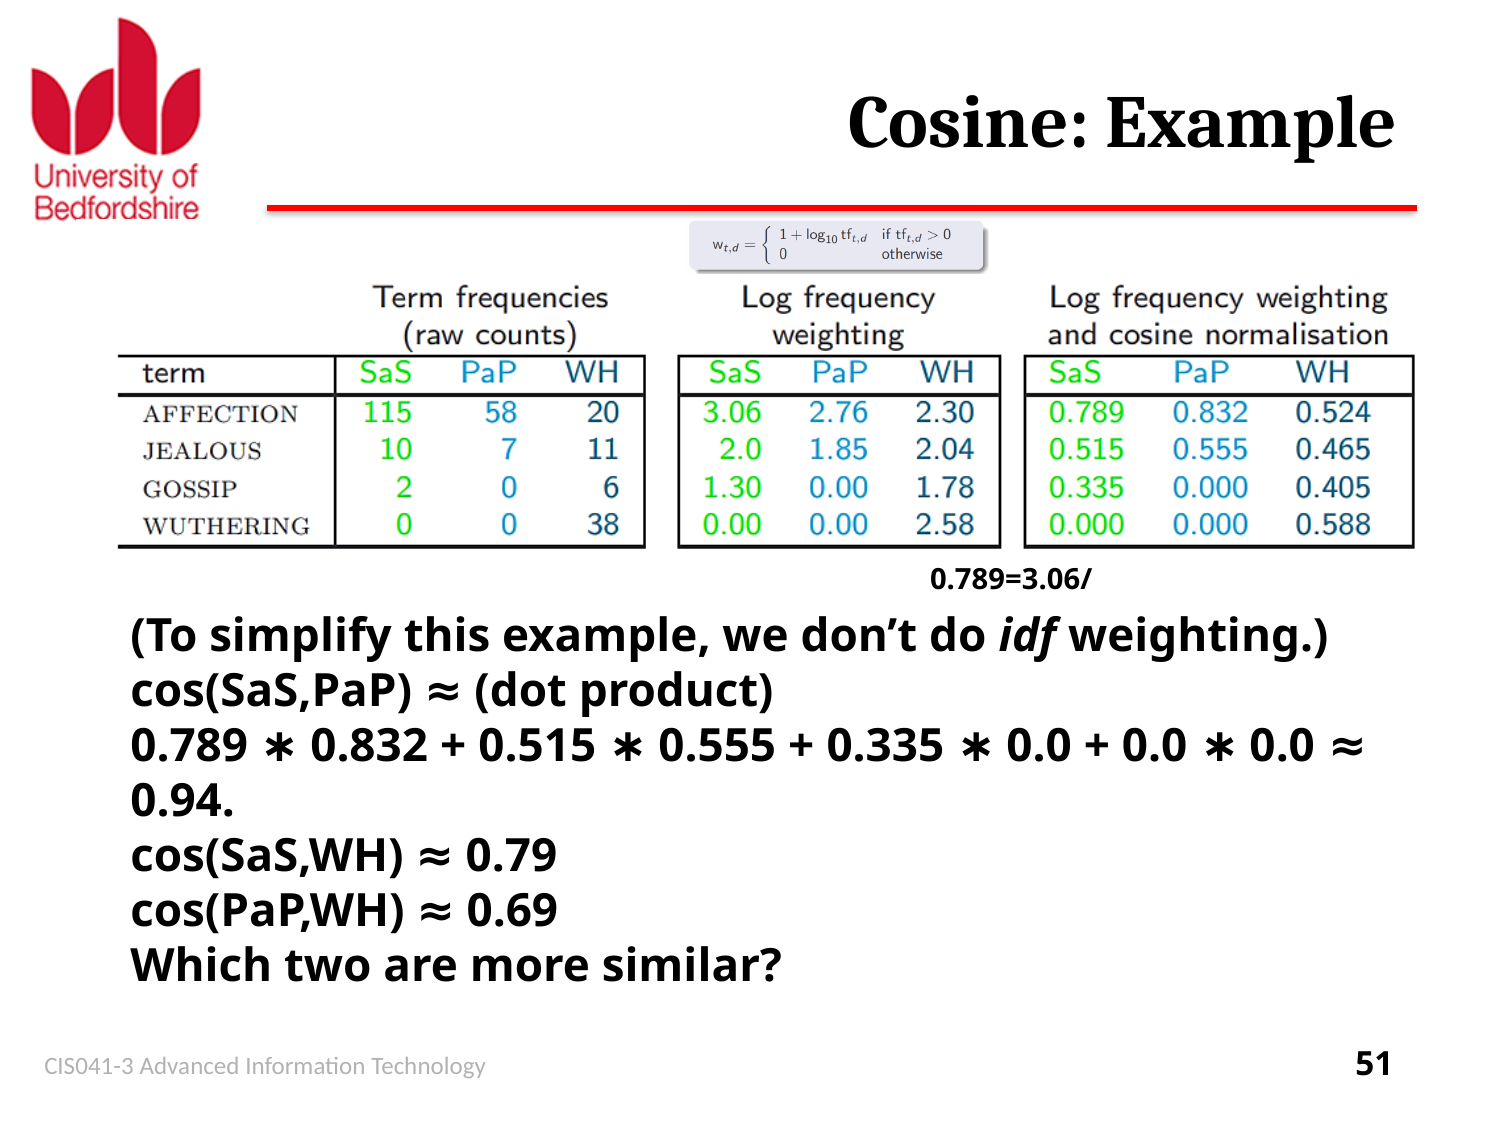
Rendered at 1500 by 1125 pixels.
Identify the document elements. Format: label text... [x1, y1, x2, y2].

title Cosine: Example [262, 61, 1413, 174]
text_box (To simplify this example, we don’t do idf weighting.) cos(SaS,PaP) ≈ (dot product) 0.789 ∗ 0.832 + 0.515 ∗ 0.555 + 0.335 ∗ 0.0 + 0.0 ∗ 0.0 ≈ 0.94. cos(SaS,WH) ≈ 0.79 cos(PaP,WH) ≈ 0.69 Which two are more similar? [115, 597, 1424, 998]
footer CIS041-3 Advanced Information Technology [29, 1035, 514, 1095]
picture [685, 219, 989, 275]
picture [0, 0, 237, 236]
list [75, 219, 1424, 571]
